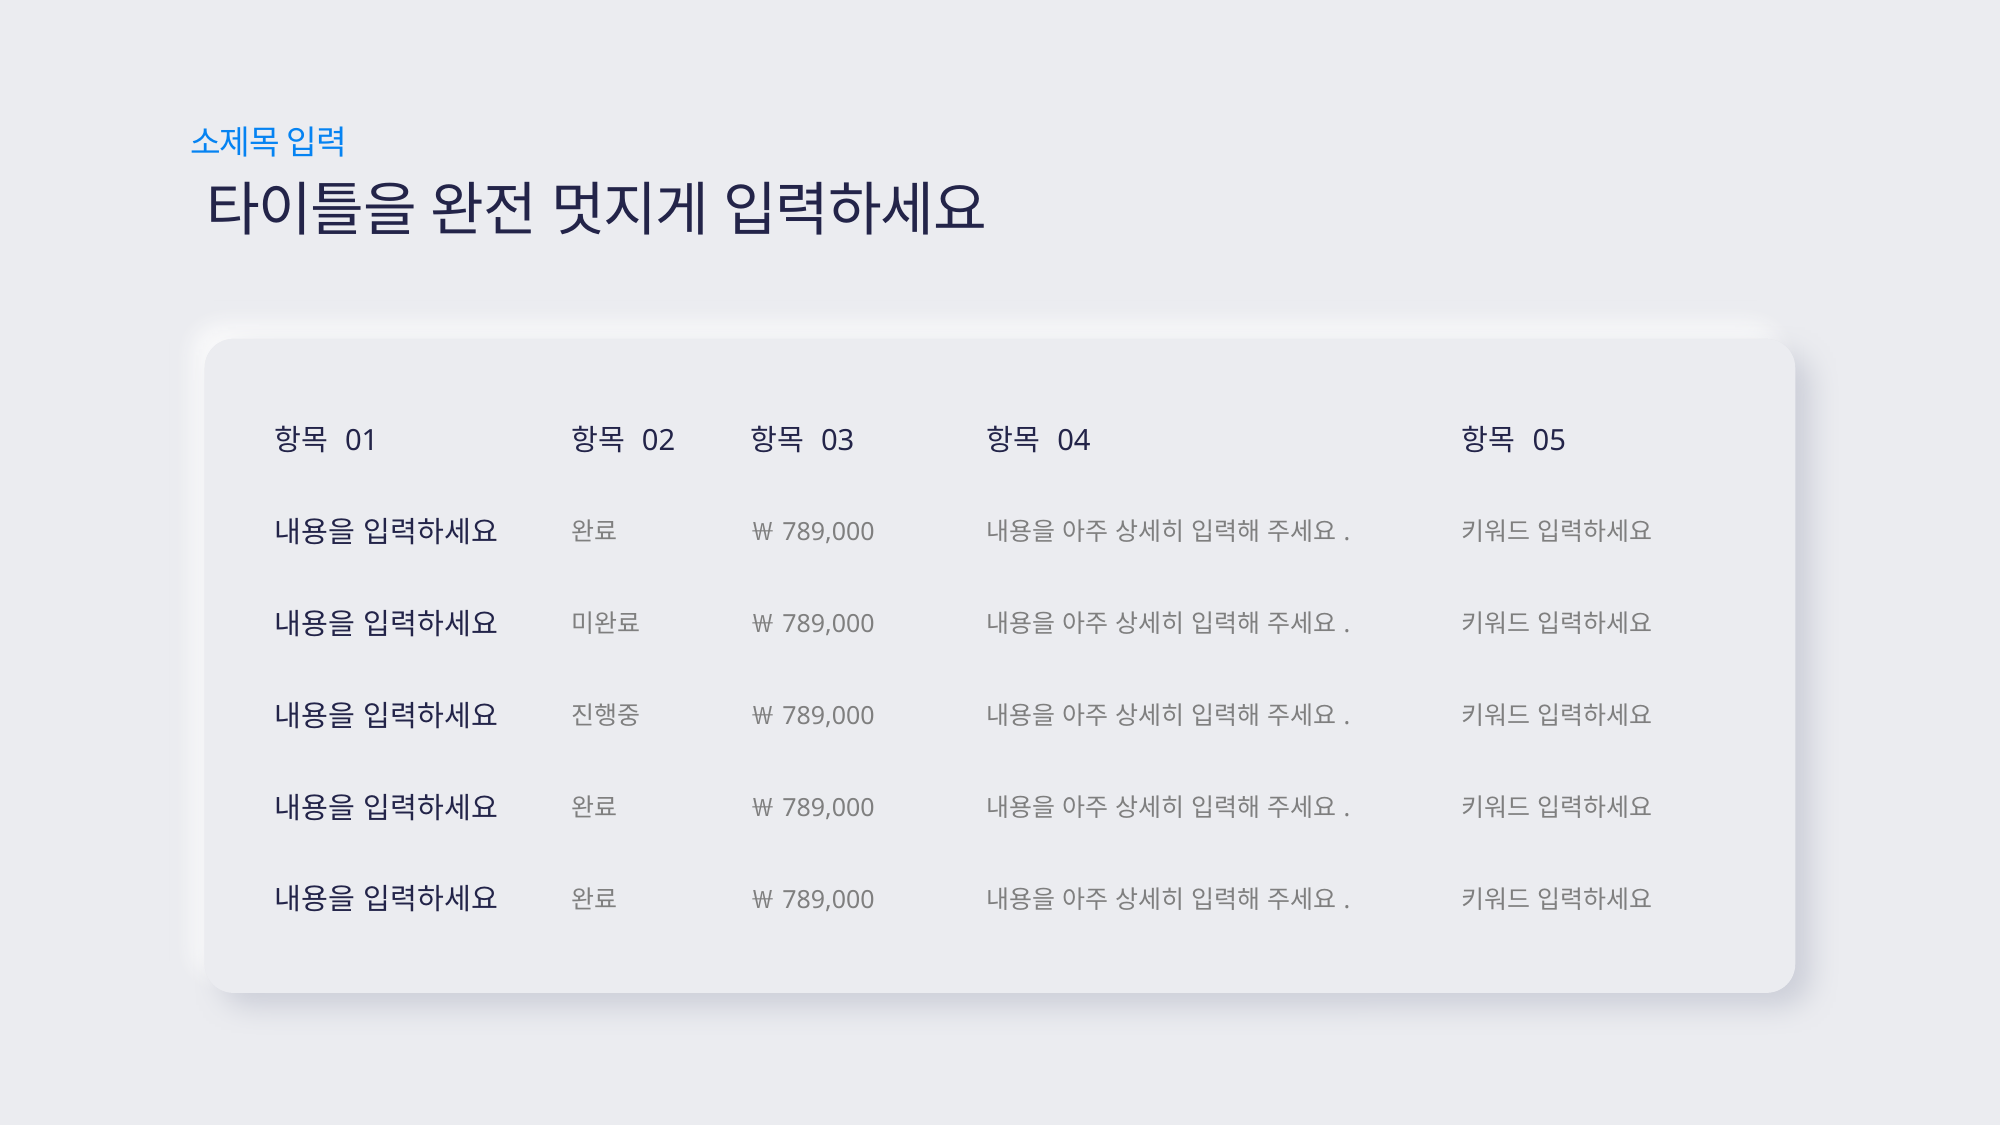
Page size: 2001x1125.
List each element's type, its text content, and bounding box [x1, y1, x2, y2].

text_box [204, 338, 1796, 993]
text_box 타이틀을 완전 멋지게 입력하세요 [206, 165, 987, 243]
text_box 소제목 입력 [190, 120, 348, 161]
